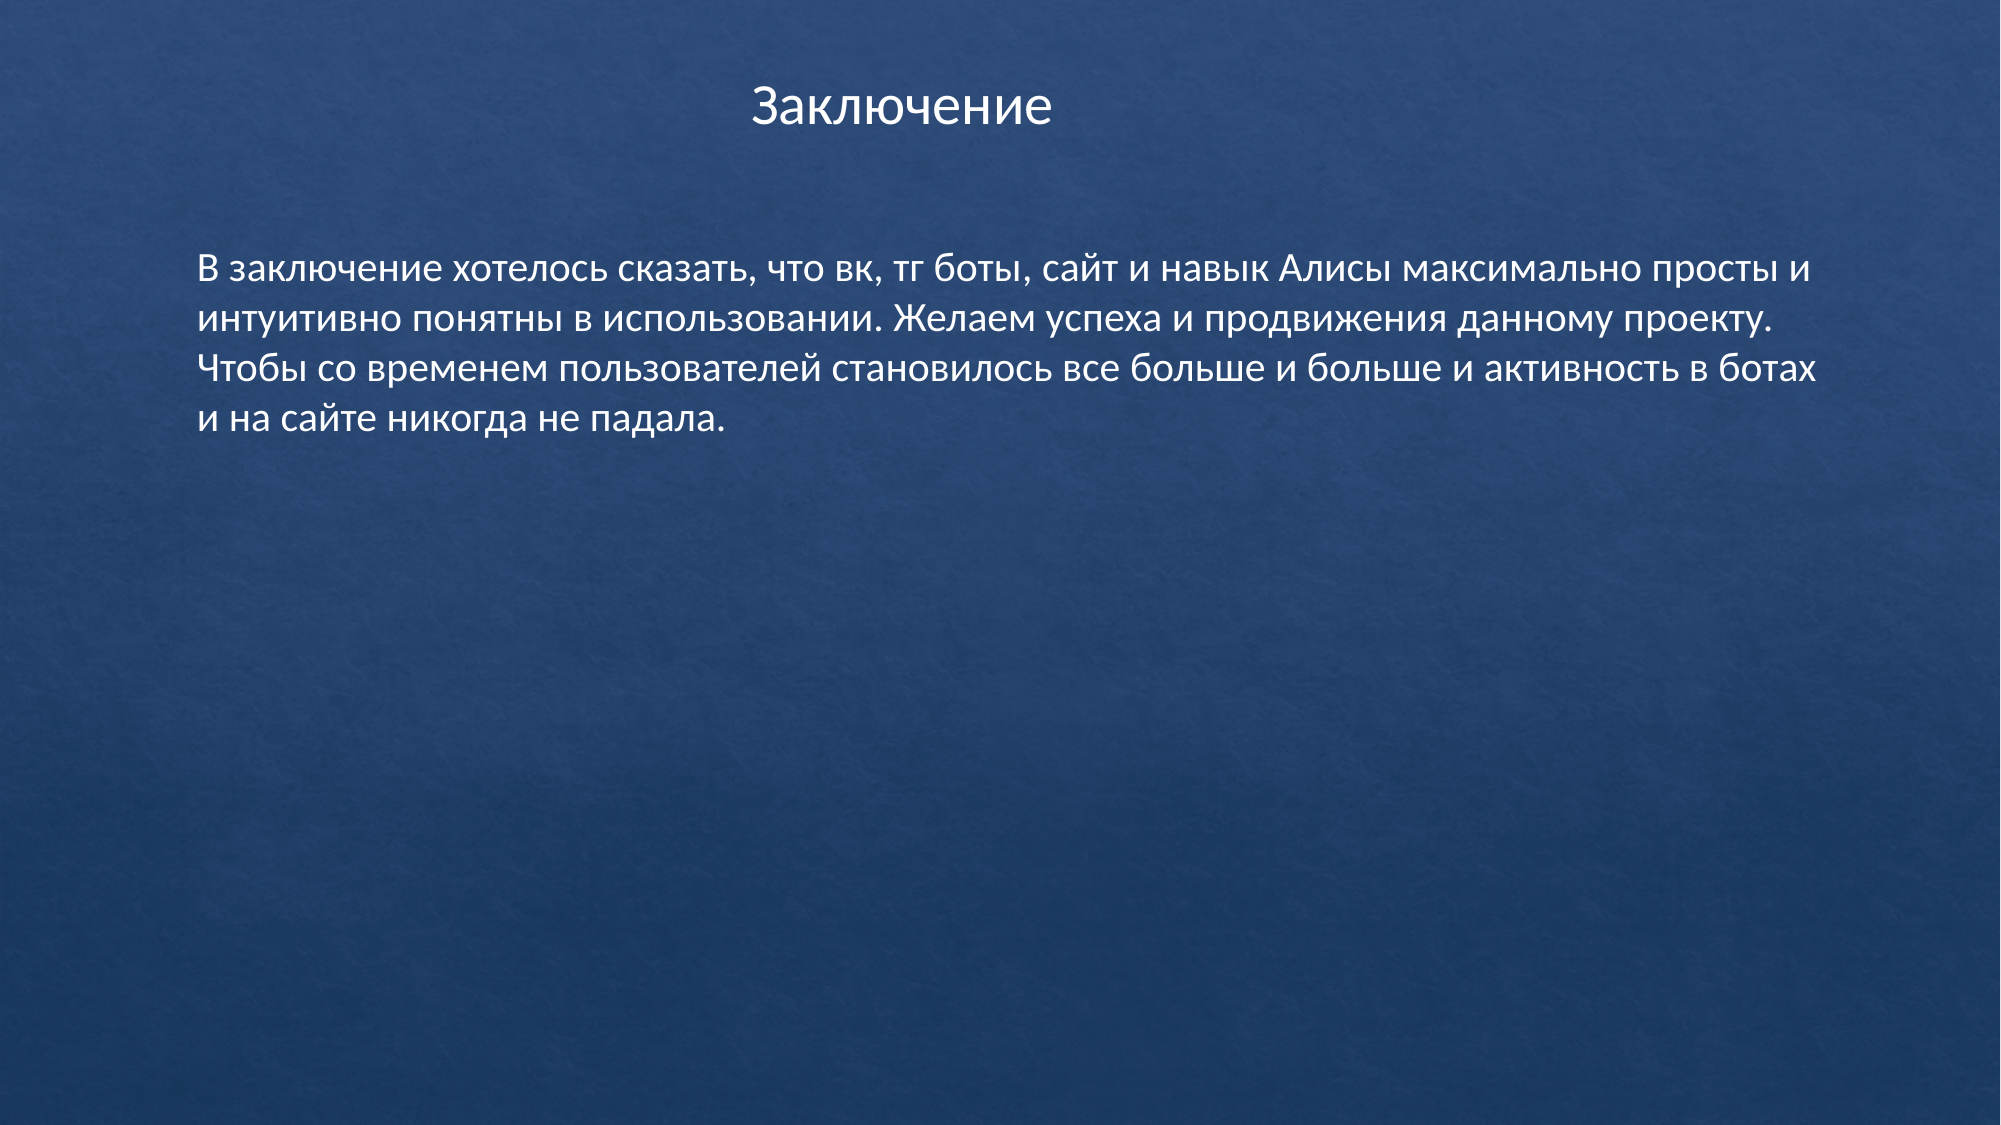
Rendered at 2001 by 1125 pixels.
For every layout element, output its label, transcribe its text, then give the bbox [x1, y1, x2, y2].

text_box Заключение [736, 59, 1069, 144]
text_box В заключение хотелось сказать, что вк, тг боты, сайт и навык Алисы максимально просты и интуитивно понятны в использовании. Желаем успеха и продвижения данному проекту. Чтобы со временем пользователей становилось все больше и больше и активность в ботах и на сайте никогда не падала. [182, 232, 1837, 447]
